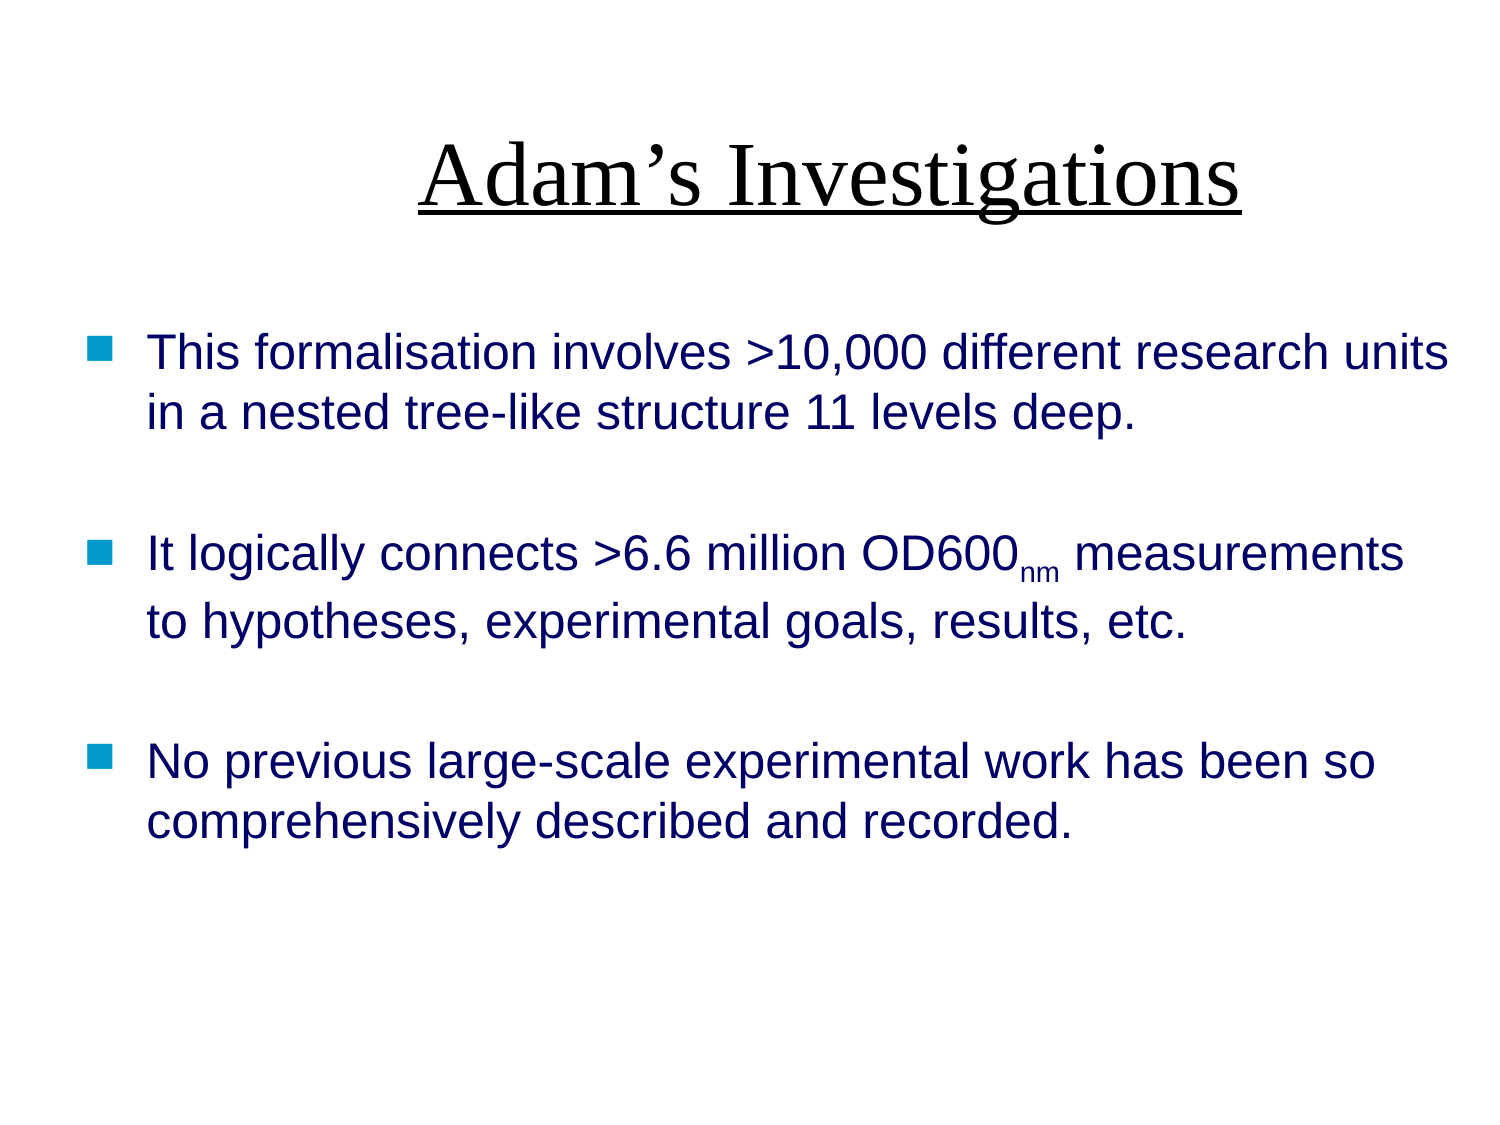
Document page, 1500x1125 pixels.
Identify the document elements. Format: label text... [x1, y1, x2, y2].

title Adam’s Investigations [192, 75, 1468, 263]
list This formalisation involves >10,000 different research units in a nested tree-like structure 11 levels deep. It logically connects >6.6 million OD600nm measurements to hypotheses, experimental goals, results, etc. No previous large-scale experimental work has been so comprehensively described and recorded. [75, 312, 1475, 988]
